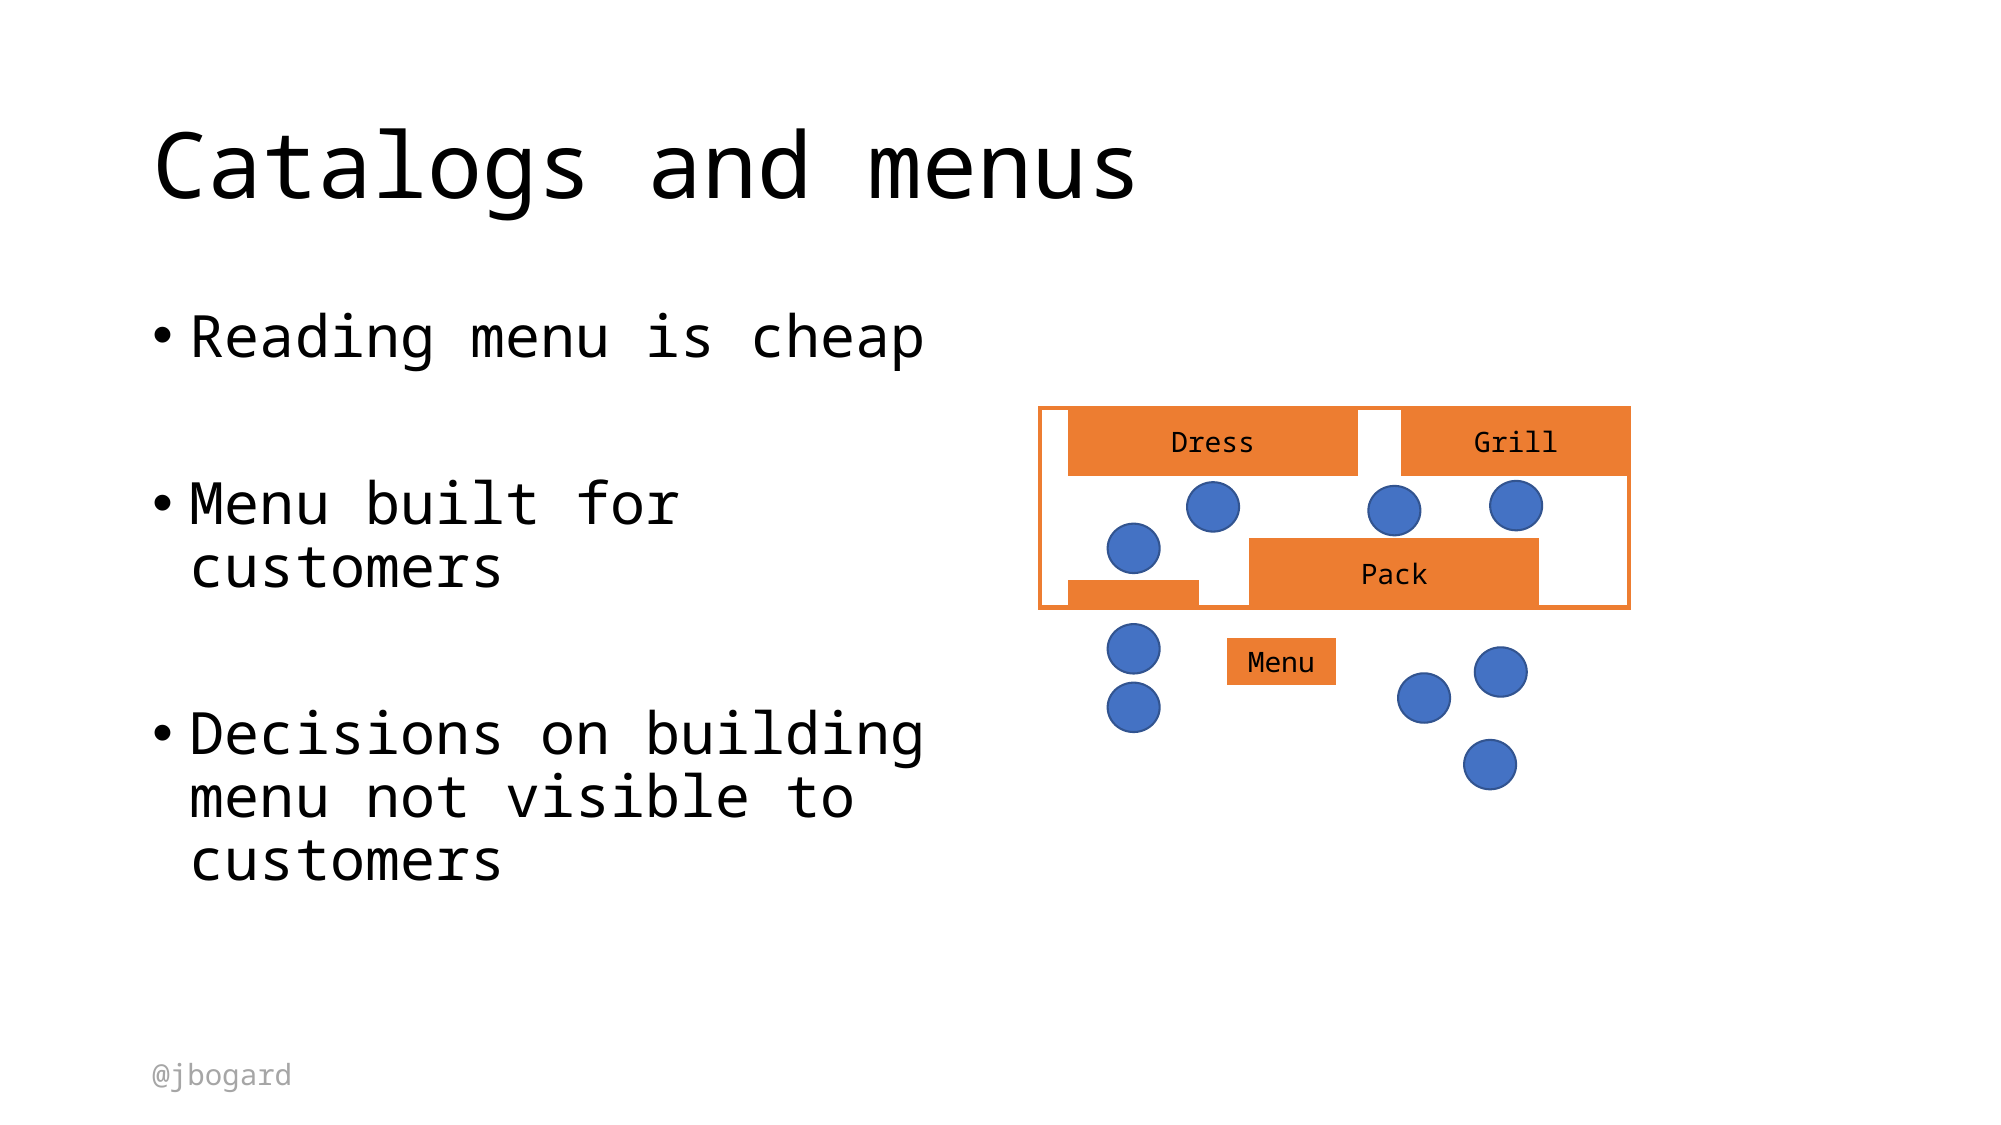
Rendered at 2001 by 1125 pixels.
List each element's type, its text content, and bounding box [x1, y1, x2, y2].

text_box [1069, 581, 1198, 608]
text_box [1106, 522, 1161, 575]
list Reading menu is cheap Menu built for customers Decisions on building menu not visible to customers [137, 299, 988, 1014]
text_box [1039, 407, 1630, 608]
text_box [1367, 484, 1422, 537]
title Catalogs and menus [137, 59, 1863, 278]
text_box [1397, 672, 1452, 724]
text_box [1186, 481, 1241, 533]
text_box Menu [1228, 639, 1335, 684]
text_box Pack [1251, 539, 1538, 607]
text_box [1473, 646, 1528, 698]
text_box Grill [1402, 407, 1630, 475]
text_box [1489, 479, 1544, 532]
text_box [1106, 681, 1161, 734]
text_box [1463, 738, 1518, 791]
text_box [1106, 623, 1161, 675]
text_box Dress [1069, 407, 1357, 475]
